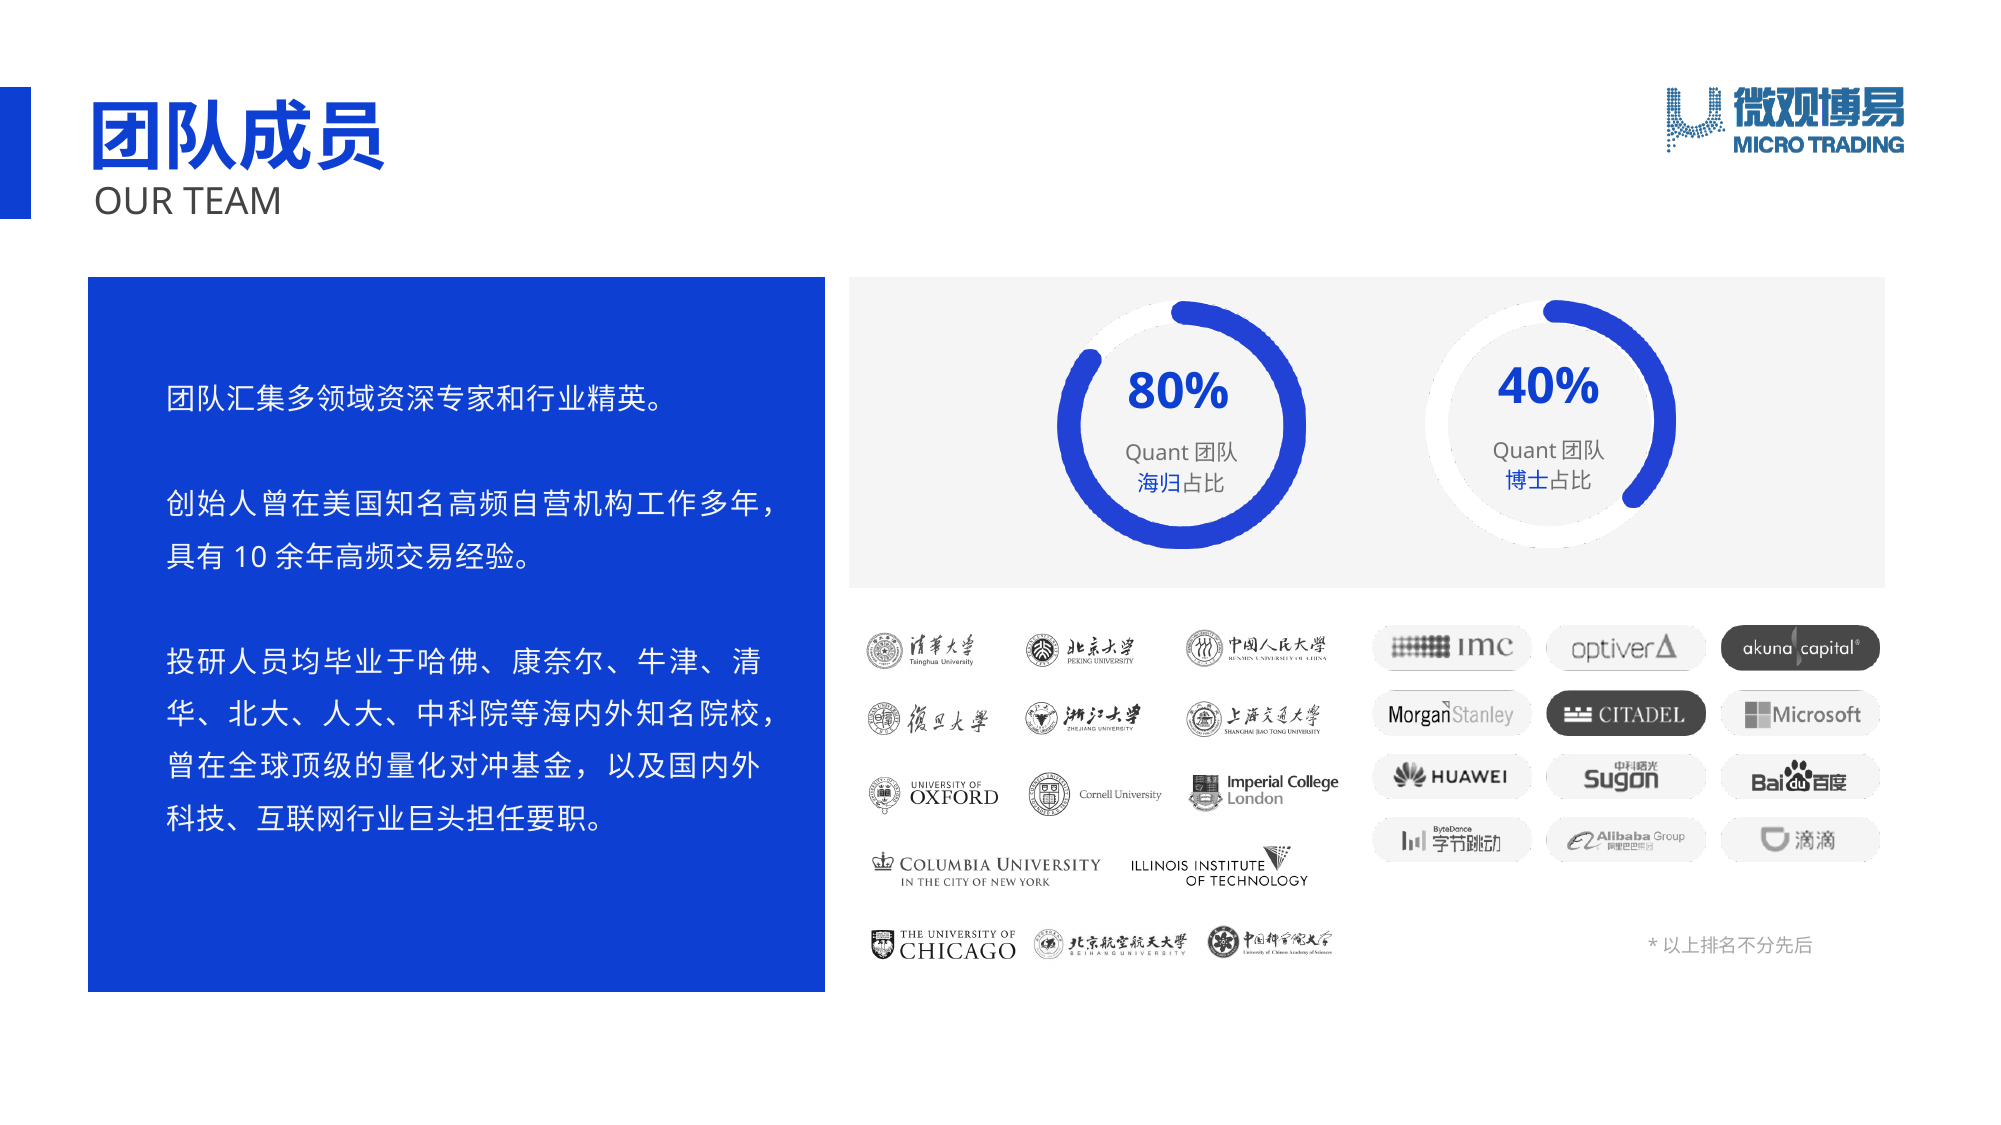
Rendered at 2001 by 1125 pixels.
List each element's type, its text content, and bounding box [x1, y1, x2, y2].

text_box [1352, 623, 1881, 930]
picture [849, 277, 1885, 589]
picture [1647, 66, 1904, 173]
picture [88, 277, 825, 992]
text_box 团队成员 [88, 88, 430, 171]
picture [849, 615, 1348, 982]
picture [0, 87, 31, 219]
text_box *以上排名不分先后 [1647, 938, 1858, 963]
text_box OUR TEAM [93, 176, 365, 207]
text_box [1057, 300, 1676, 550]
